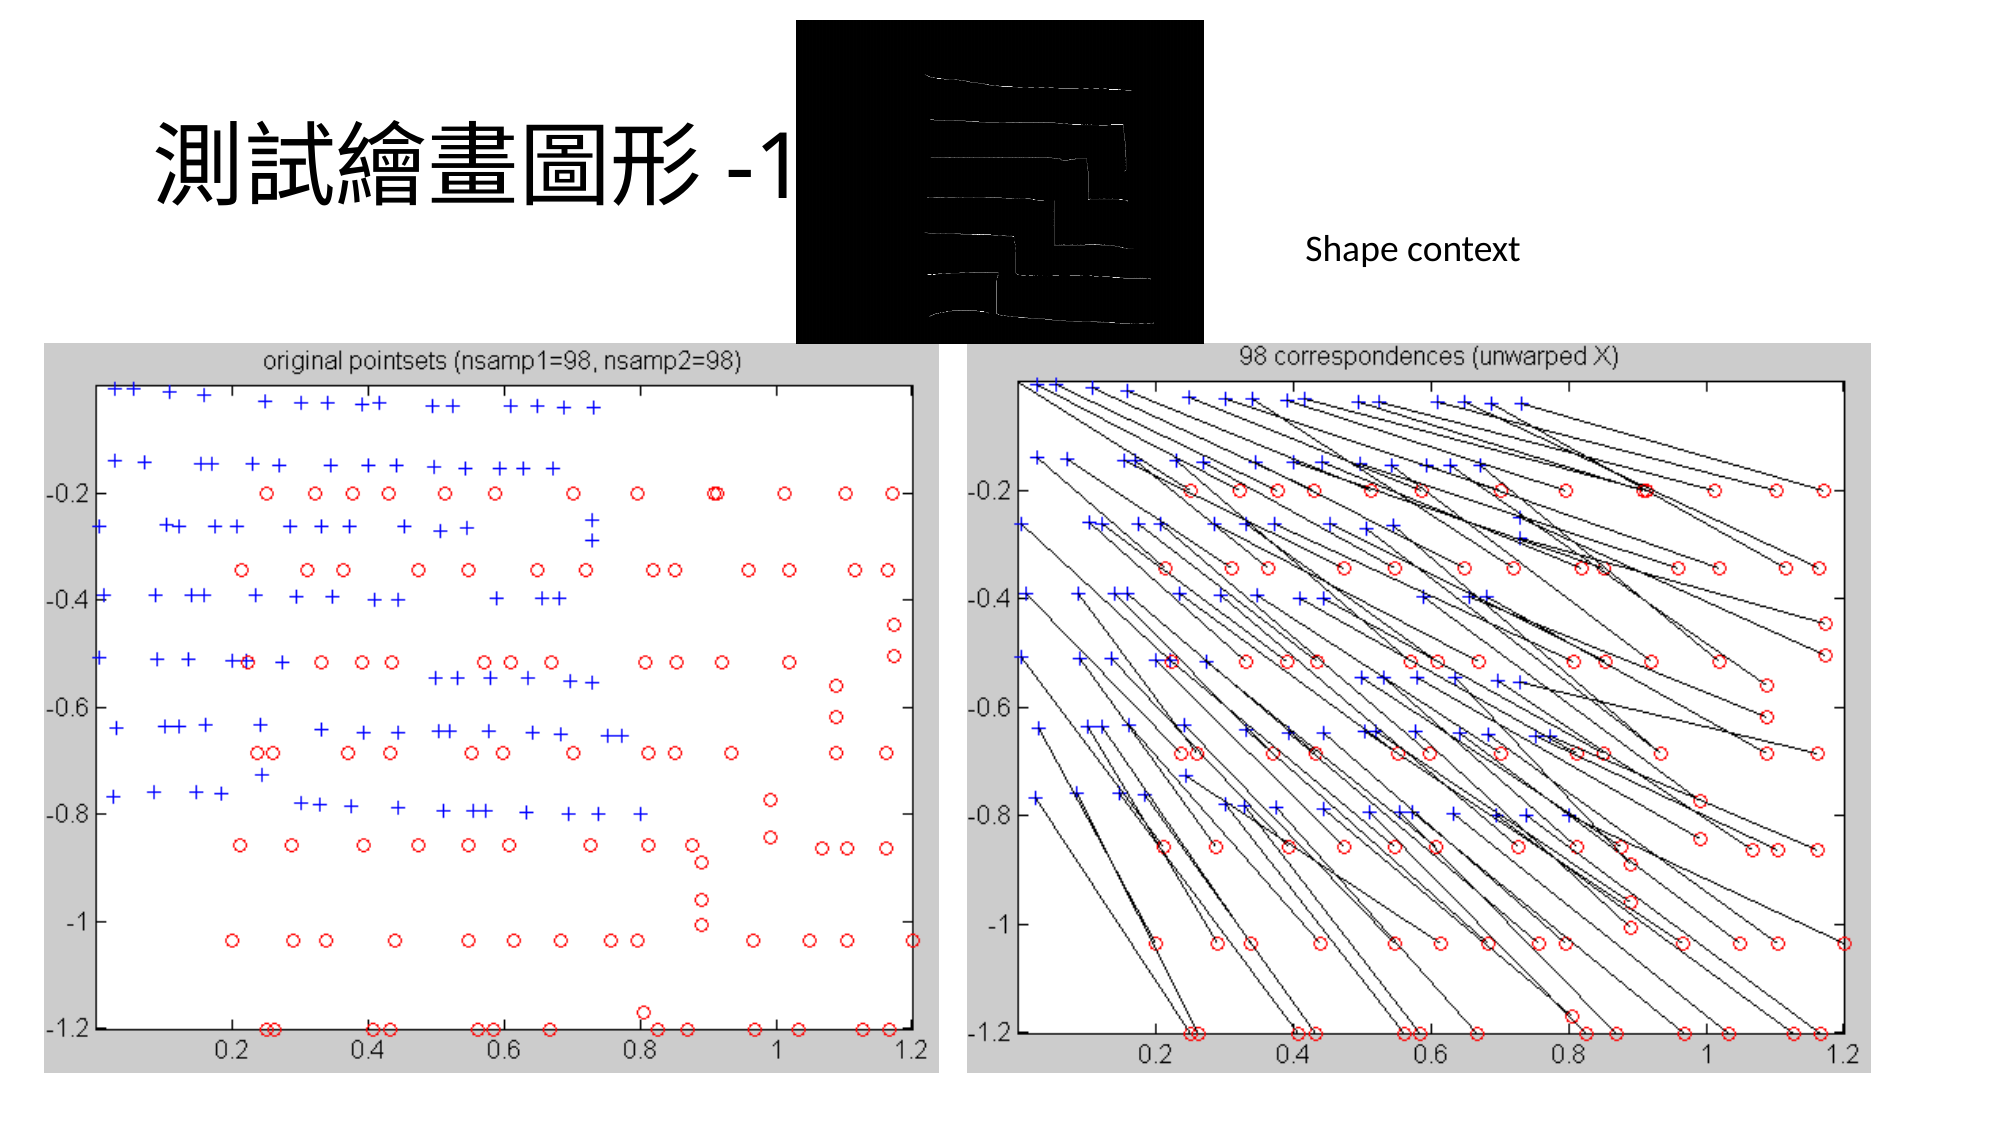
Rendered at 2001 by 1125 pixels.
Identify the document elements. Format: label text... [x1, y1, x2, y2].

title 測試繪畫圖形-1 [1204, 59, 1863, 278]
title 測試繪畫圖形-1 [137, 59, 796, 278]
picture [44, 20, 1871, 1073]
text_box Shape context [1290, 216, 1536, 277]
